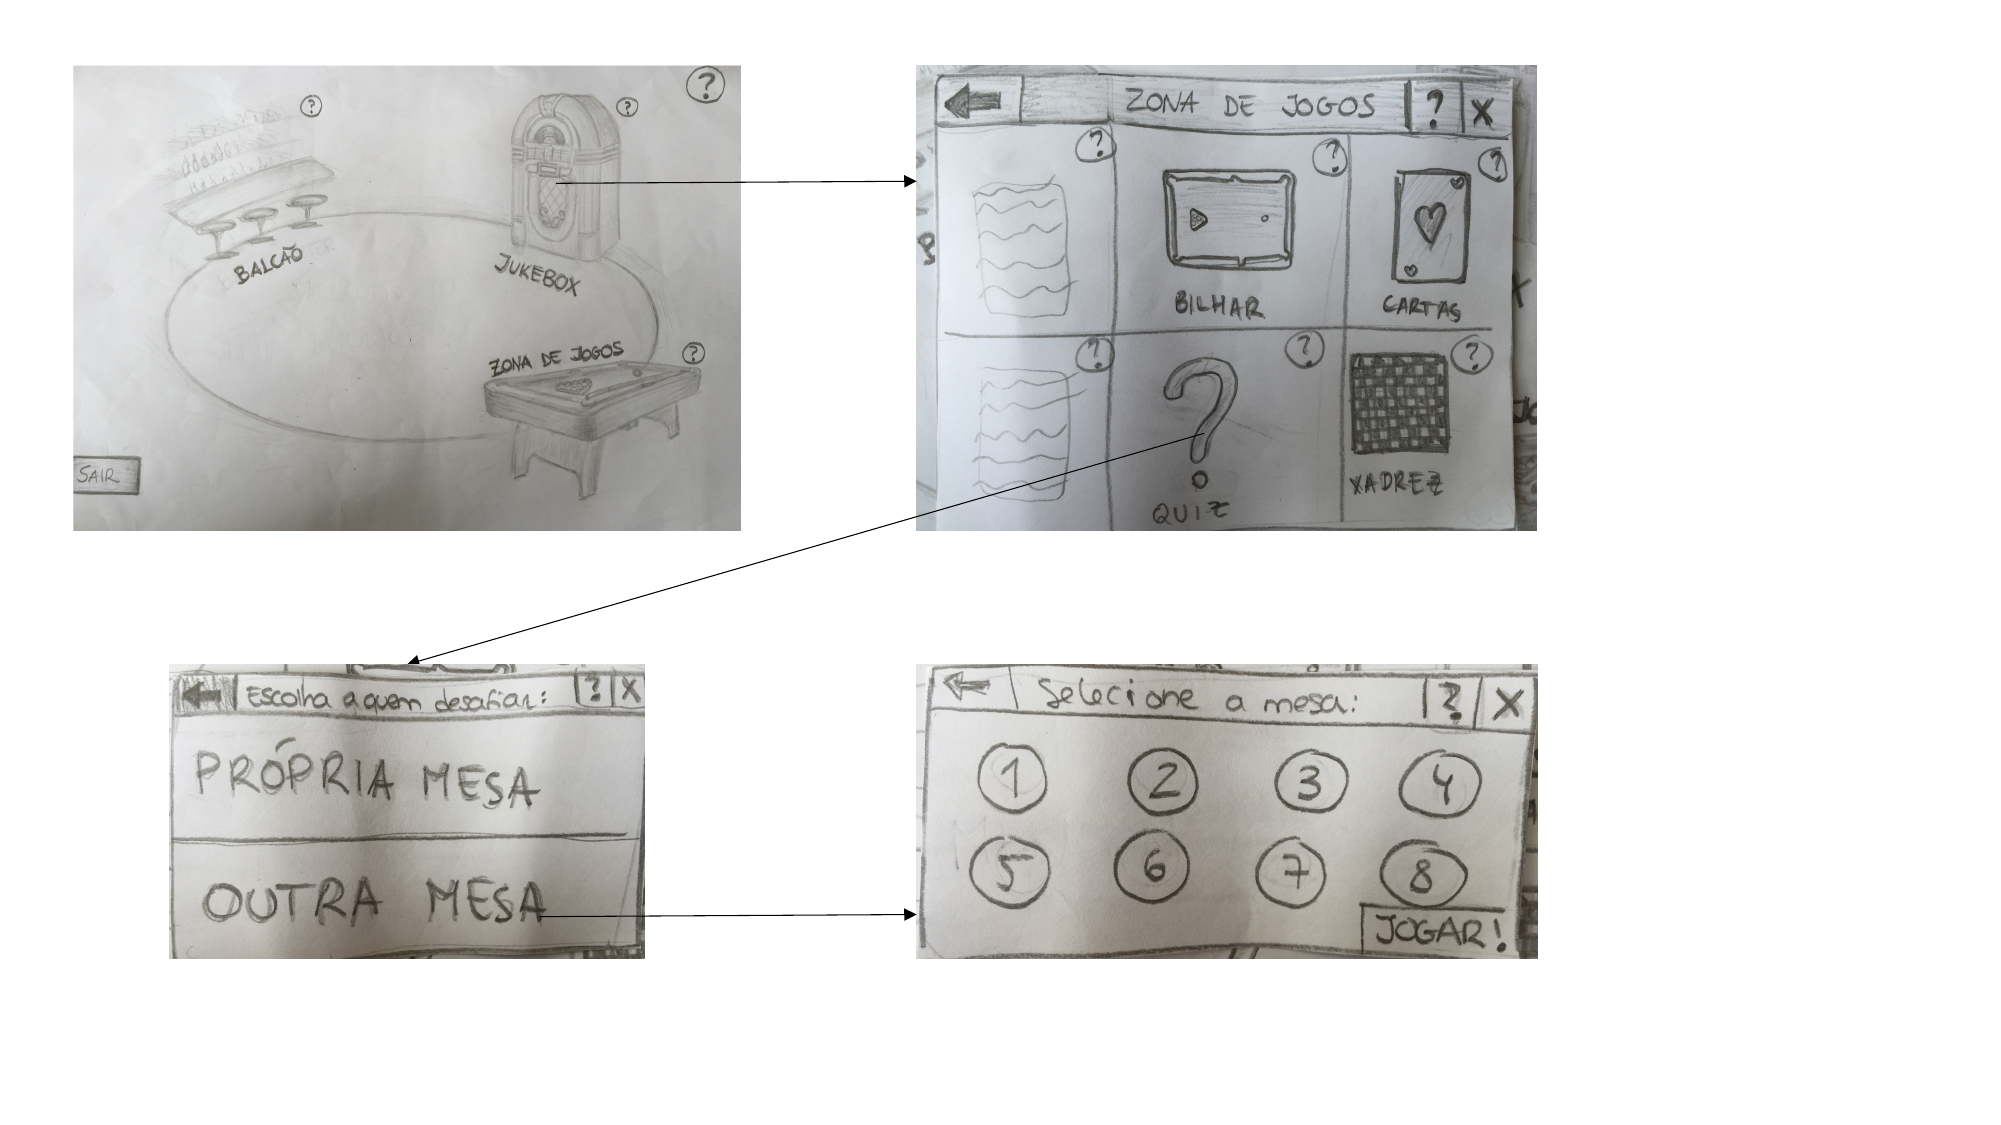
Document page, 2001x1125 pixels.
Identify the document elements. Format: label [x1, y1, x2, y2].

picture [916, 664, 1538, 959]
text_box [406, 433, 1205, 665]
picture [916, 65, 1537, 531]
picture [169, 664, 645, 959]
picture [74, 0, 741, 632]
